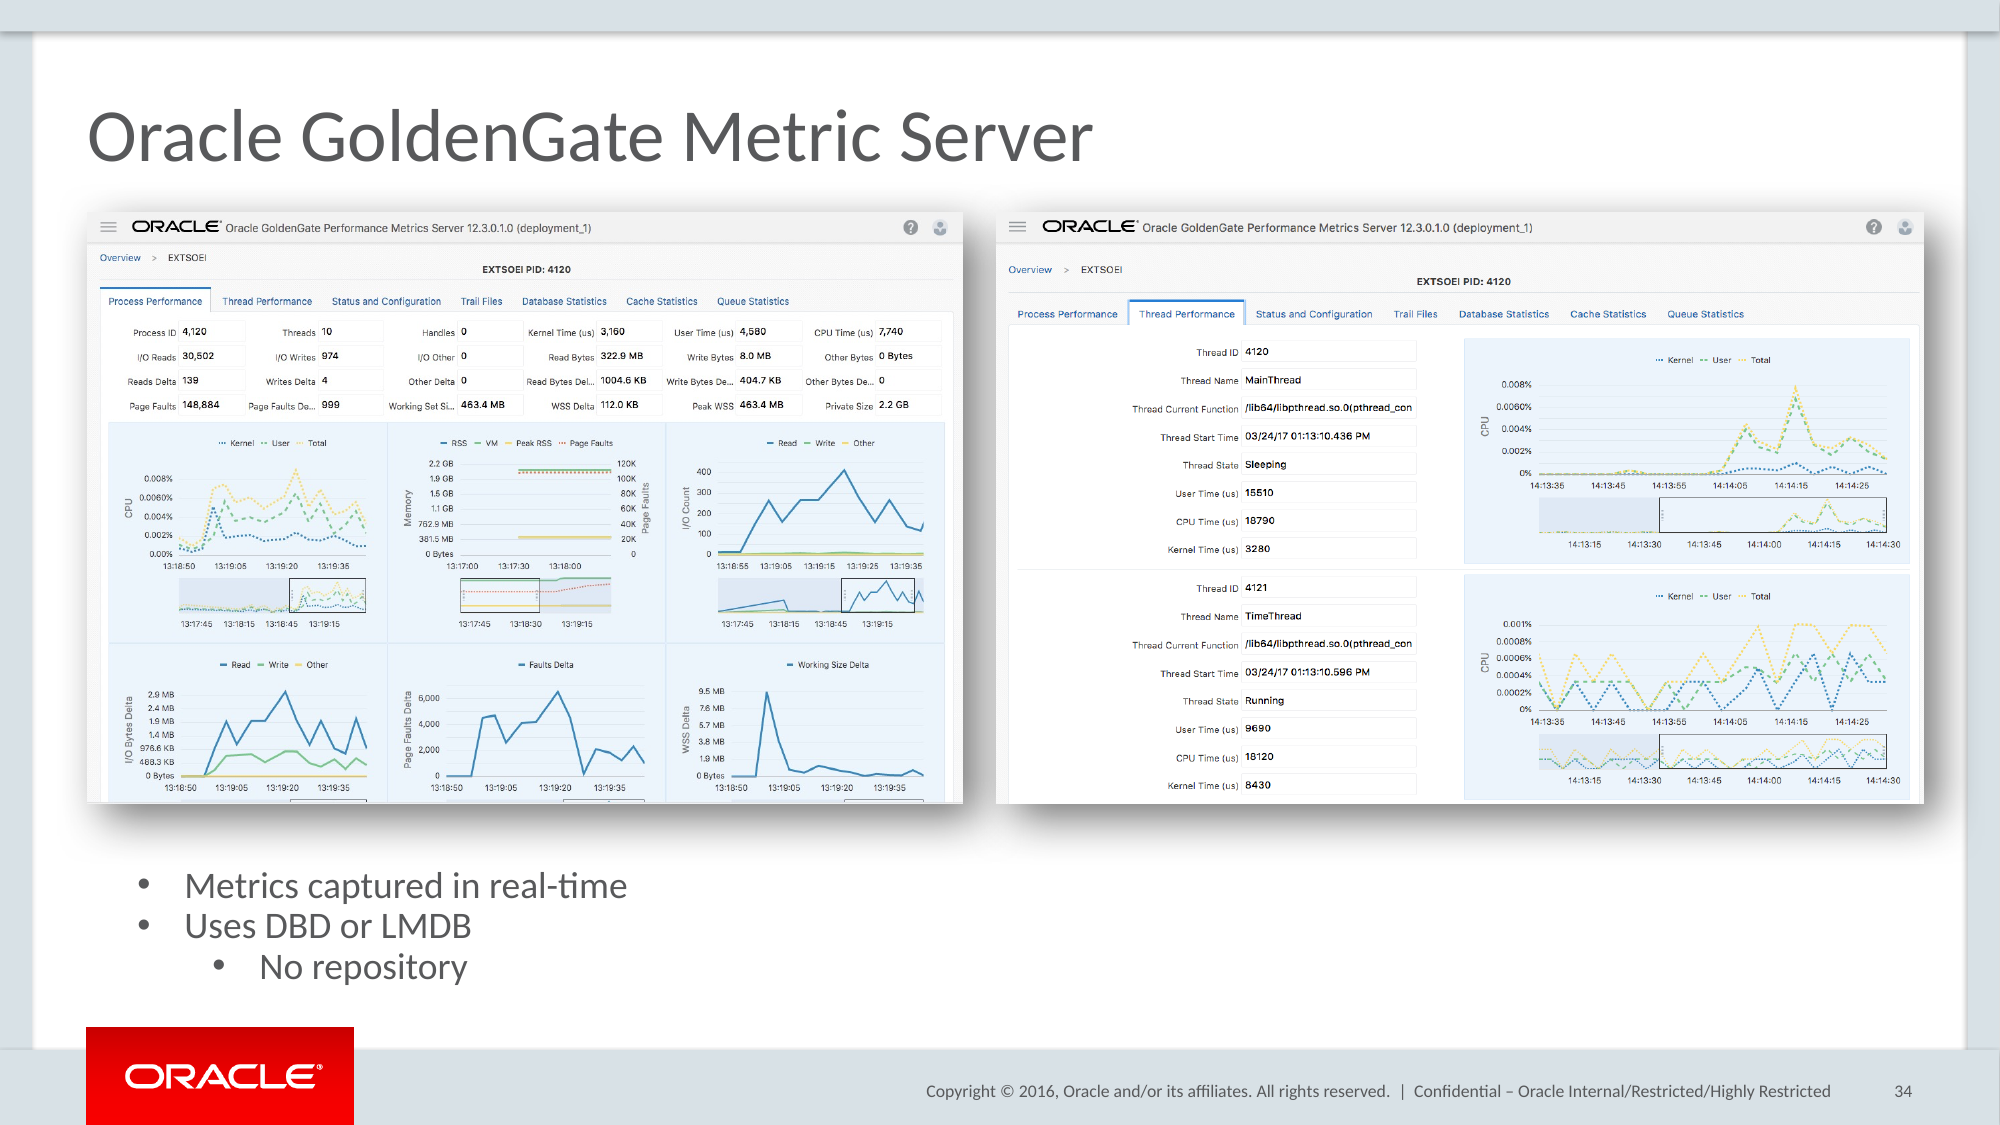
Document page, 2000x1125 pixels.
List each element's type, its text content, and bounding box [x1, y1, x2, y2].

text_box Metrics captured in real-time Uses DBD or LMDB No repository [137, 865, 1690, 925]
title Oracle GoldenGate Metric Server [87, 66, 1913, 208]
picture [86, 212, 963, 804]
picture [86, 1027, 354, 1125]
slide_number 34 [1849, 1075, 1913, 1106]
footer Confidential – Oracle Internal/Restricted/Highly Restricted [1414, 1075, 1849, 1106]
picture [996, 212, 1924, 804]
